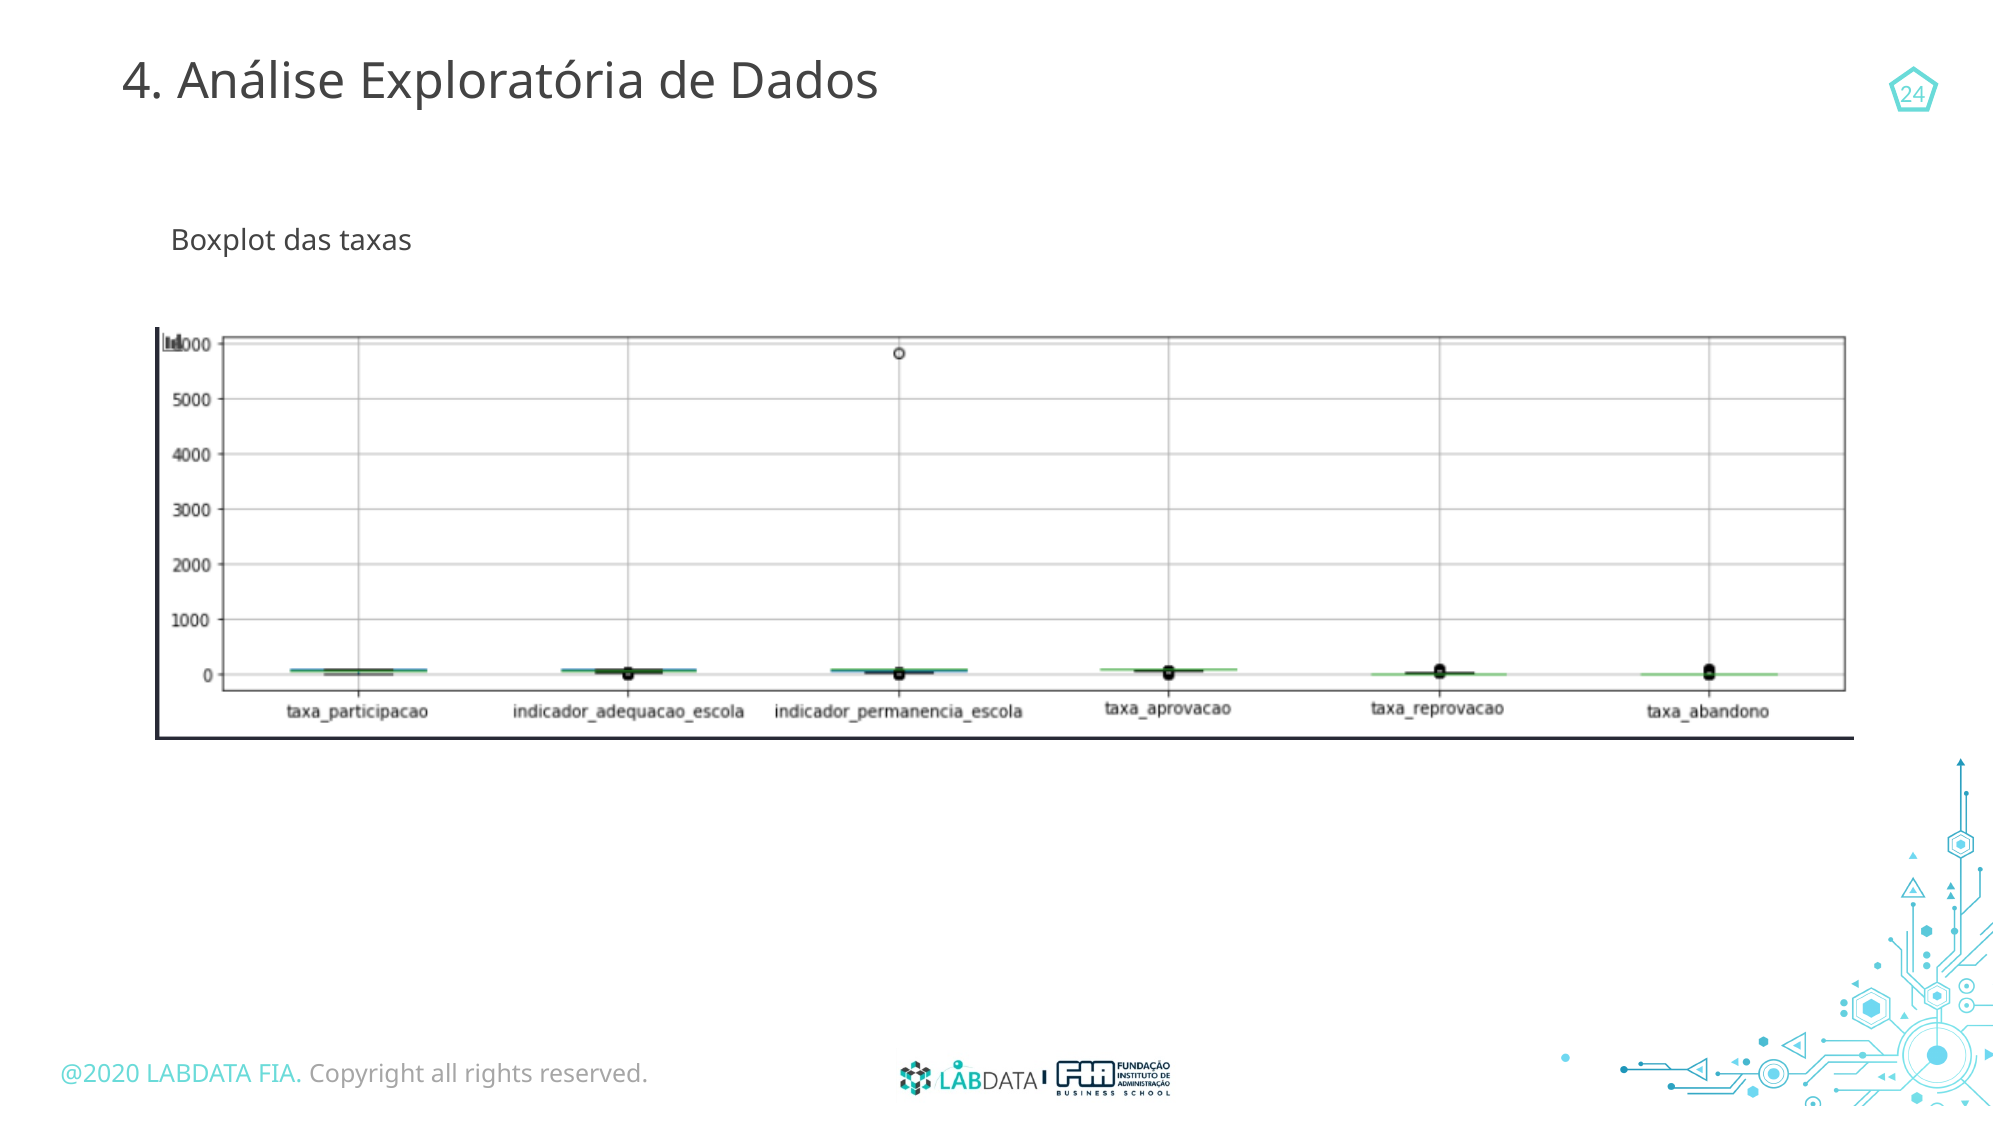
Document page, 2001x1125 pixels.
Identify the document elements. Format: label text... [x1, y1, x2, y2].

picture [896, 1048, 1176, 1103]
text_box Boxplot das taxas [155, 213, 1808, 264]
text_box 4. Análise Exploratória de Dados [55, 33, 1142, 151]
picture [155, 327, 1855, 740]
text_box @2020 LABDATA FIA. Copyright all rights reserved. [45, 1042, 721, 1103]
text_box 24 [1873, 62, 1941, 122]
text_box [1888, 66, 1939, 112]
picture [1561, 758, 1993, 1106]
